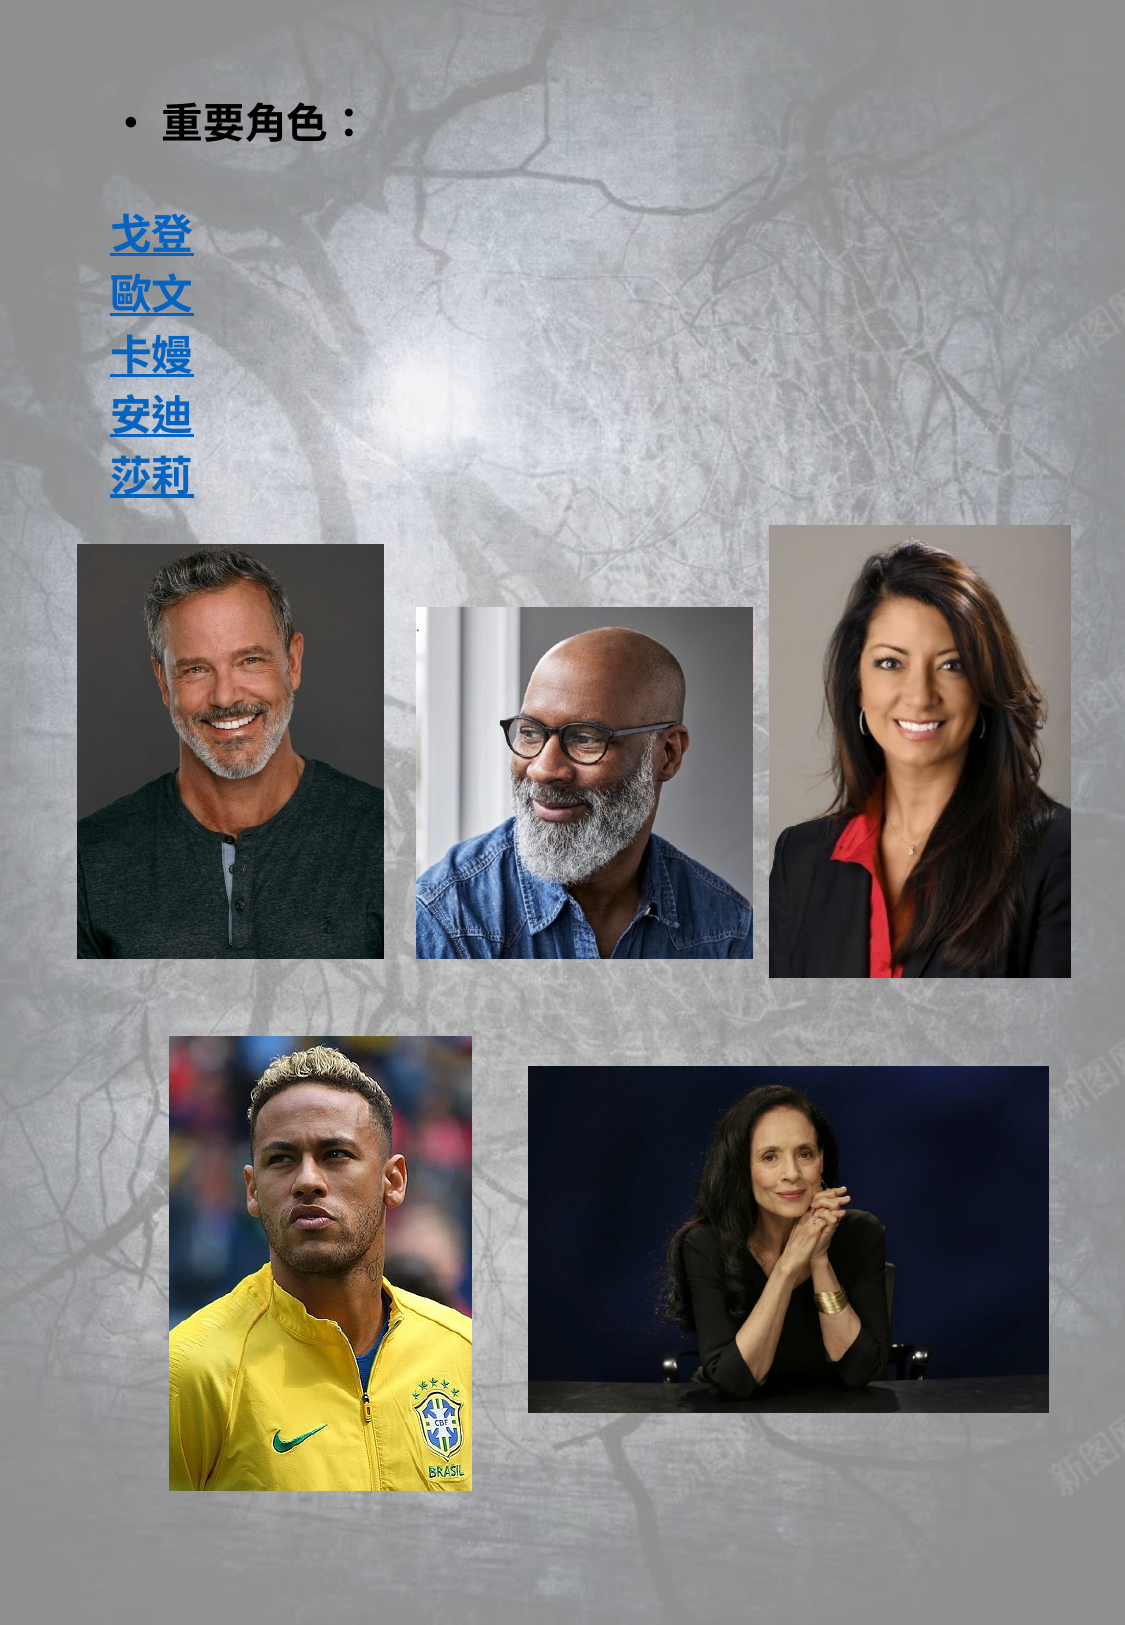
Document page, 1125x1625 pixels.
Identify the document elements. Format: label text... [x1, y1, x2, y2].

picture [169, 1036, 472, 1491]
picture [528, 1066, 1049, 1413]
picture [769, 525, 1071, 978]
text_box 戈登 歐文 卡嫚 安迪 莎莉 [95, 200, 788, 568]
text_box •重要角色： [95, 89, 788, 155]
picture [416, 607, 753, 959]
picture [77, 544, 384, 959]
